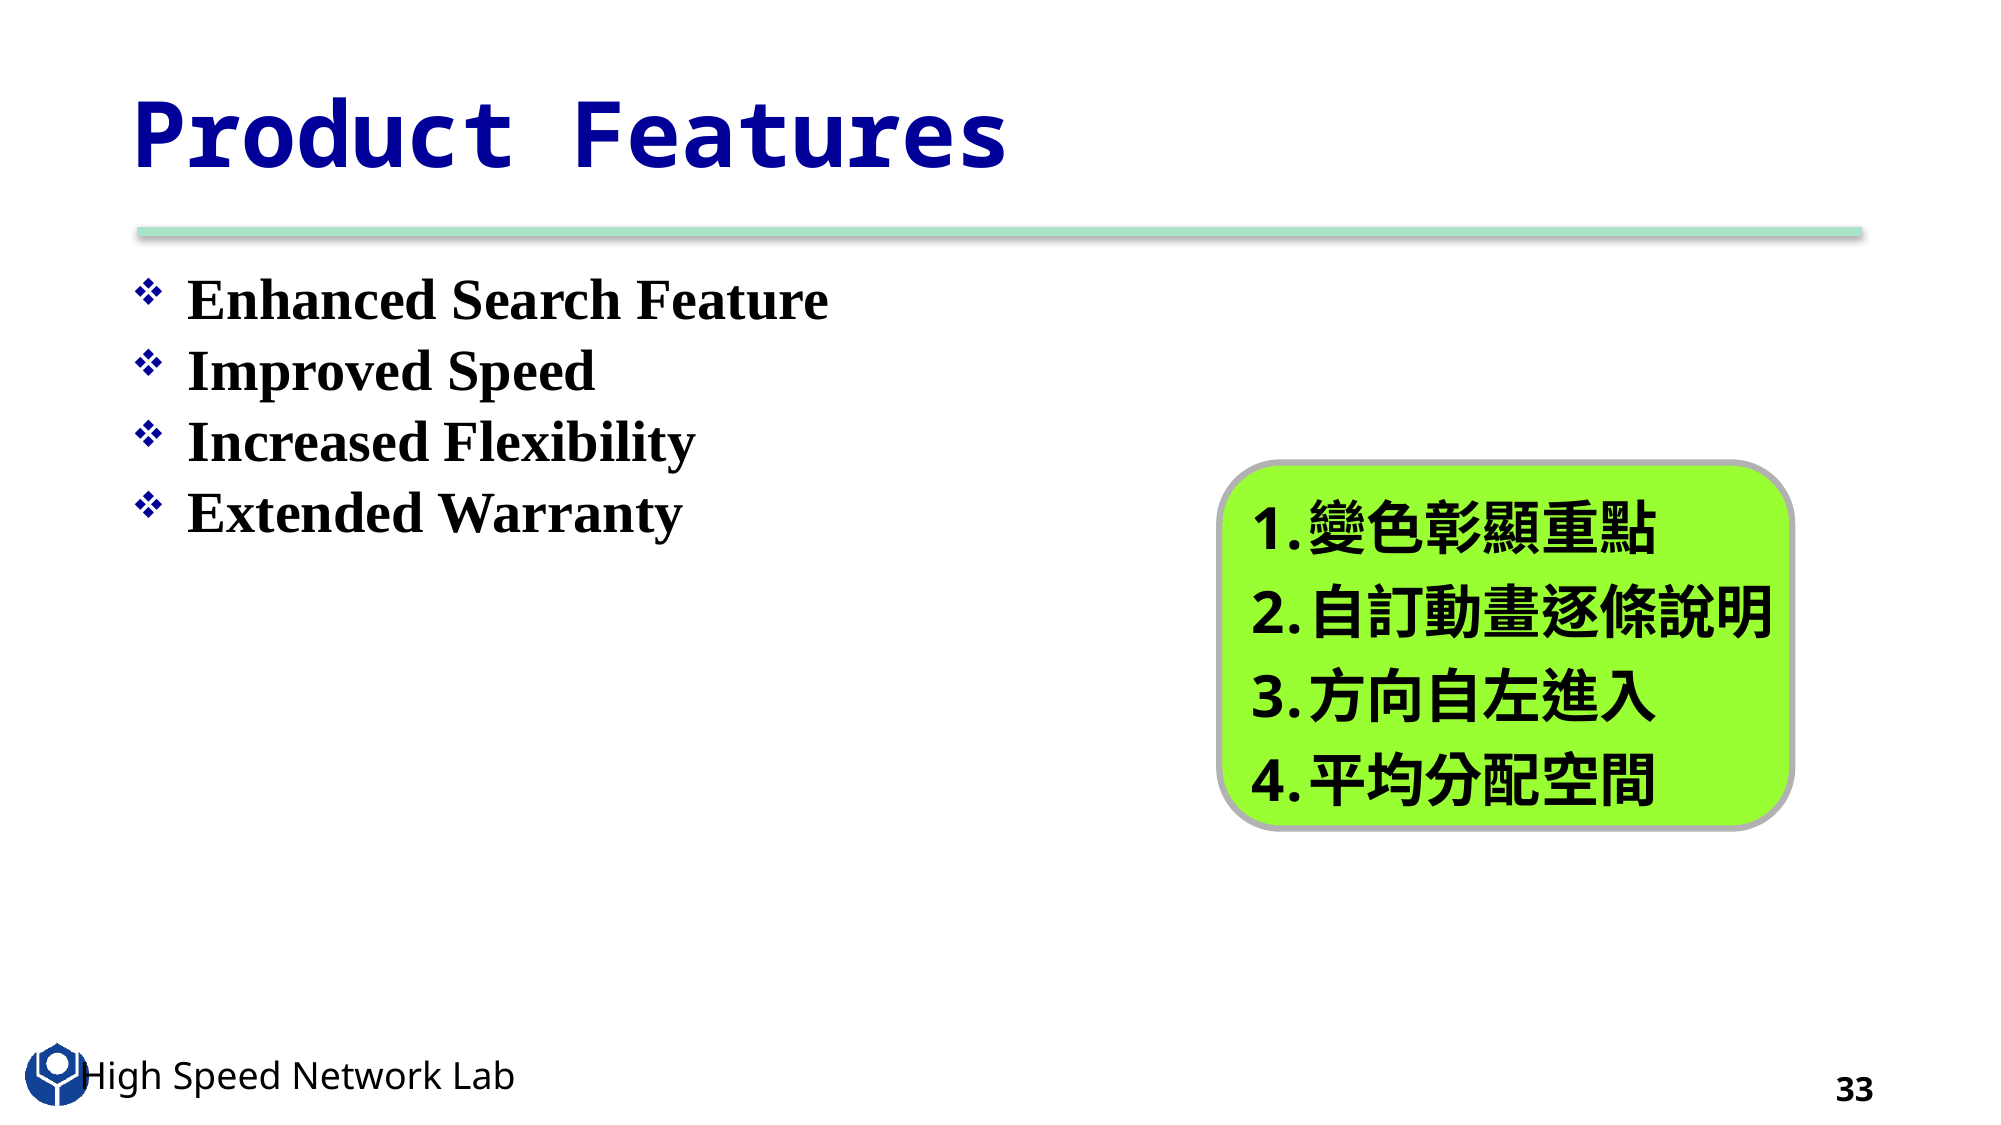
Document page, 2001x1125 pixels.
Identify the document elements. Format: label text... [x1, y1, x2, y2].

list Enhanced Search Feature Improved Speed Increased Flexibility Extended Warranty [116, 264, 1817, 1027]
text_box 變色彰顯重點 自訂動畫逐條說明 方向自左進入 平均分配空間 [1219, 462, 1793, 829]
picture [25, 1043, 89, 1106]
title Product Features [116, 37, 1817, 225]
slide_number 33 [1820, 1059, 1969, 1106]
